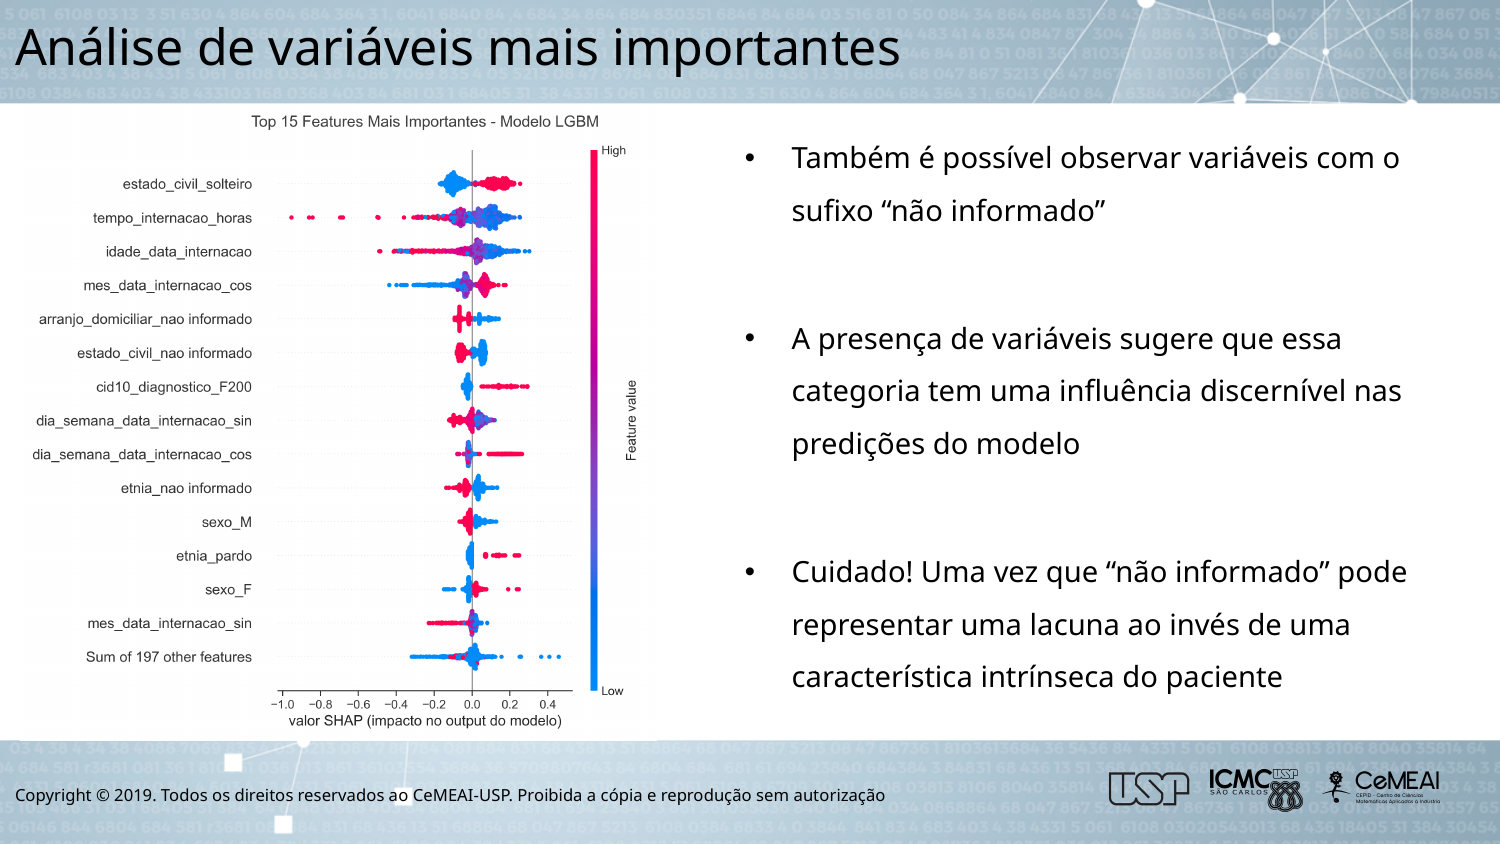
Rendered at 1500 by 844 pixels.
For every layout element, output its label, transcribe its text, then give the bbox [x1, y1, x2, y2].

picture [0, 0, 1500, 103]
picture [0, 104, 1500, 844]
text_box Cuidado! Uma vez que “não informado” pode representar uma lacuna ao invés de uma característica intrínseca do paciente [730, 528, 1441, 701]
text_box A presença de variáveis sugere que essa categoria tem uma influência discernível nas predições do modelo [730, 295, 1441, 468]
title Análise de variáveis mais importantes [0, 0, 1461, 94]
text_box Também é possível observar variáveis com o sufixo “não informado” [730, 114, 1441, 235]
